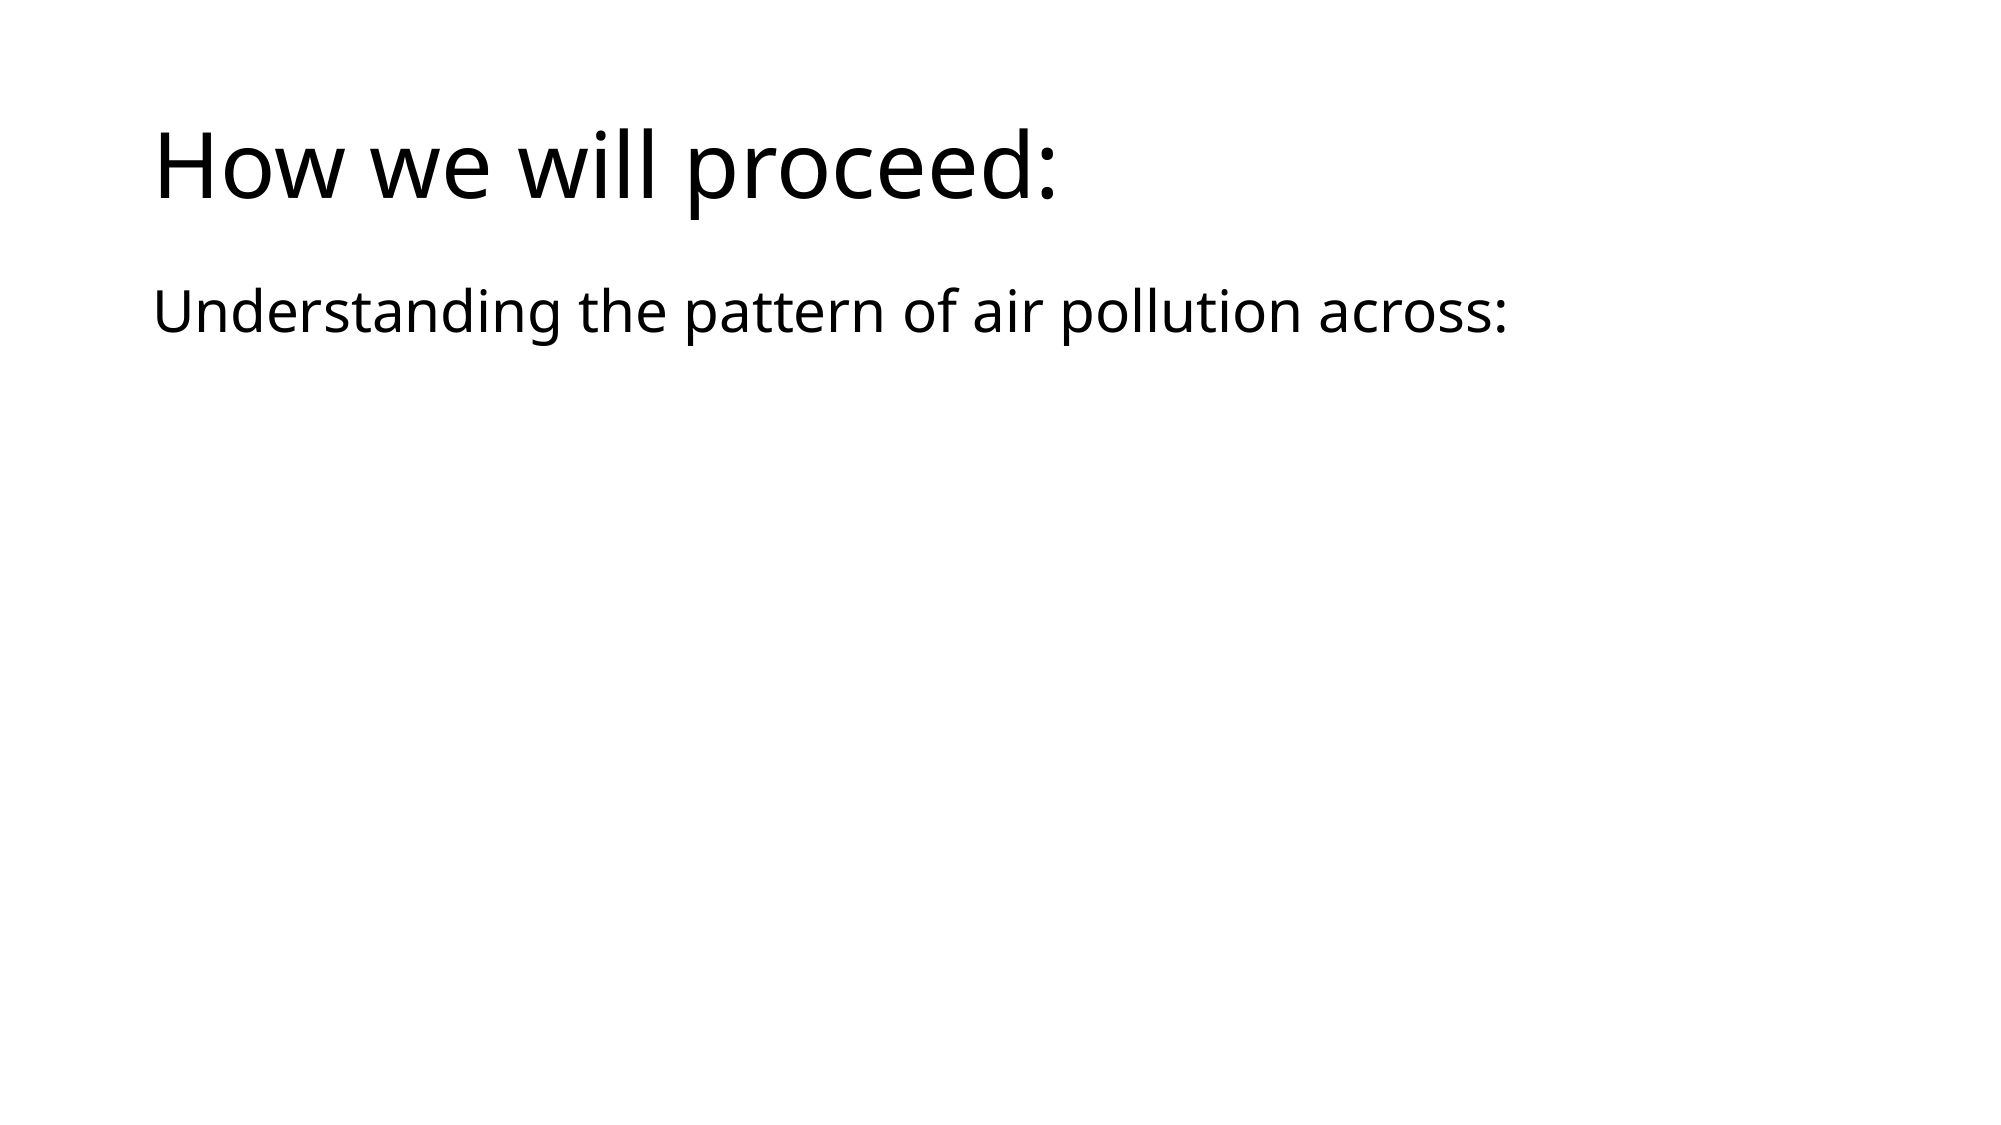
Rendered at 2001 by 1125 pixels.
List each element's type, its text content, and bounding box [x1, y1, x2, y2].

title How we will proceed: [137, 59, 1863, 278]
text_box Understanding the pattern of air pollution across: [137, 267, 1741, 352]
